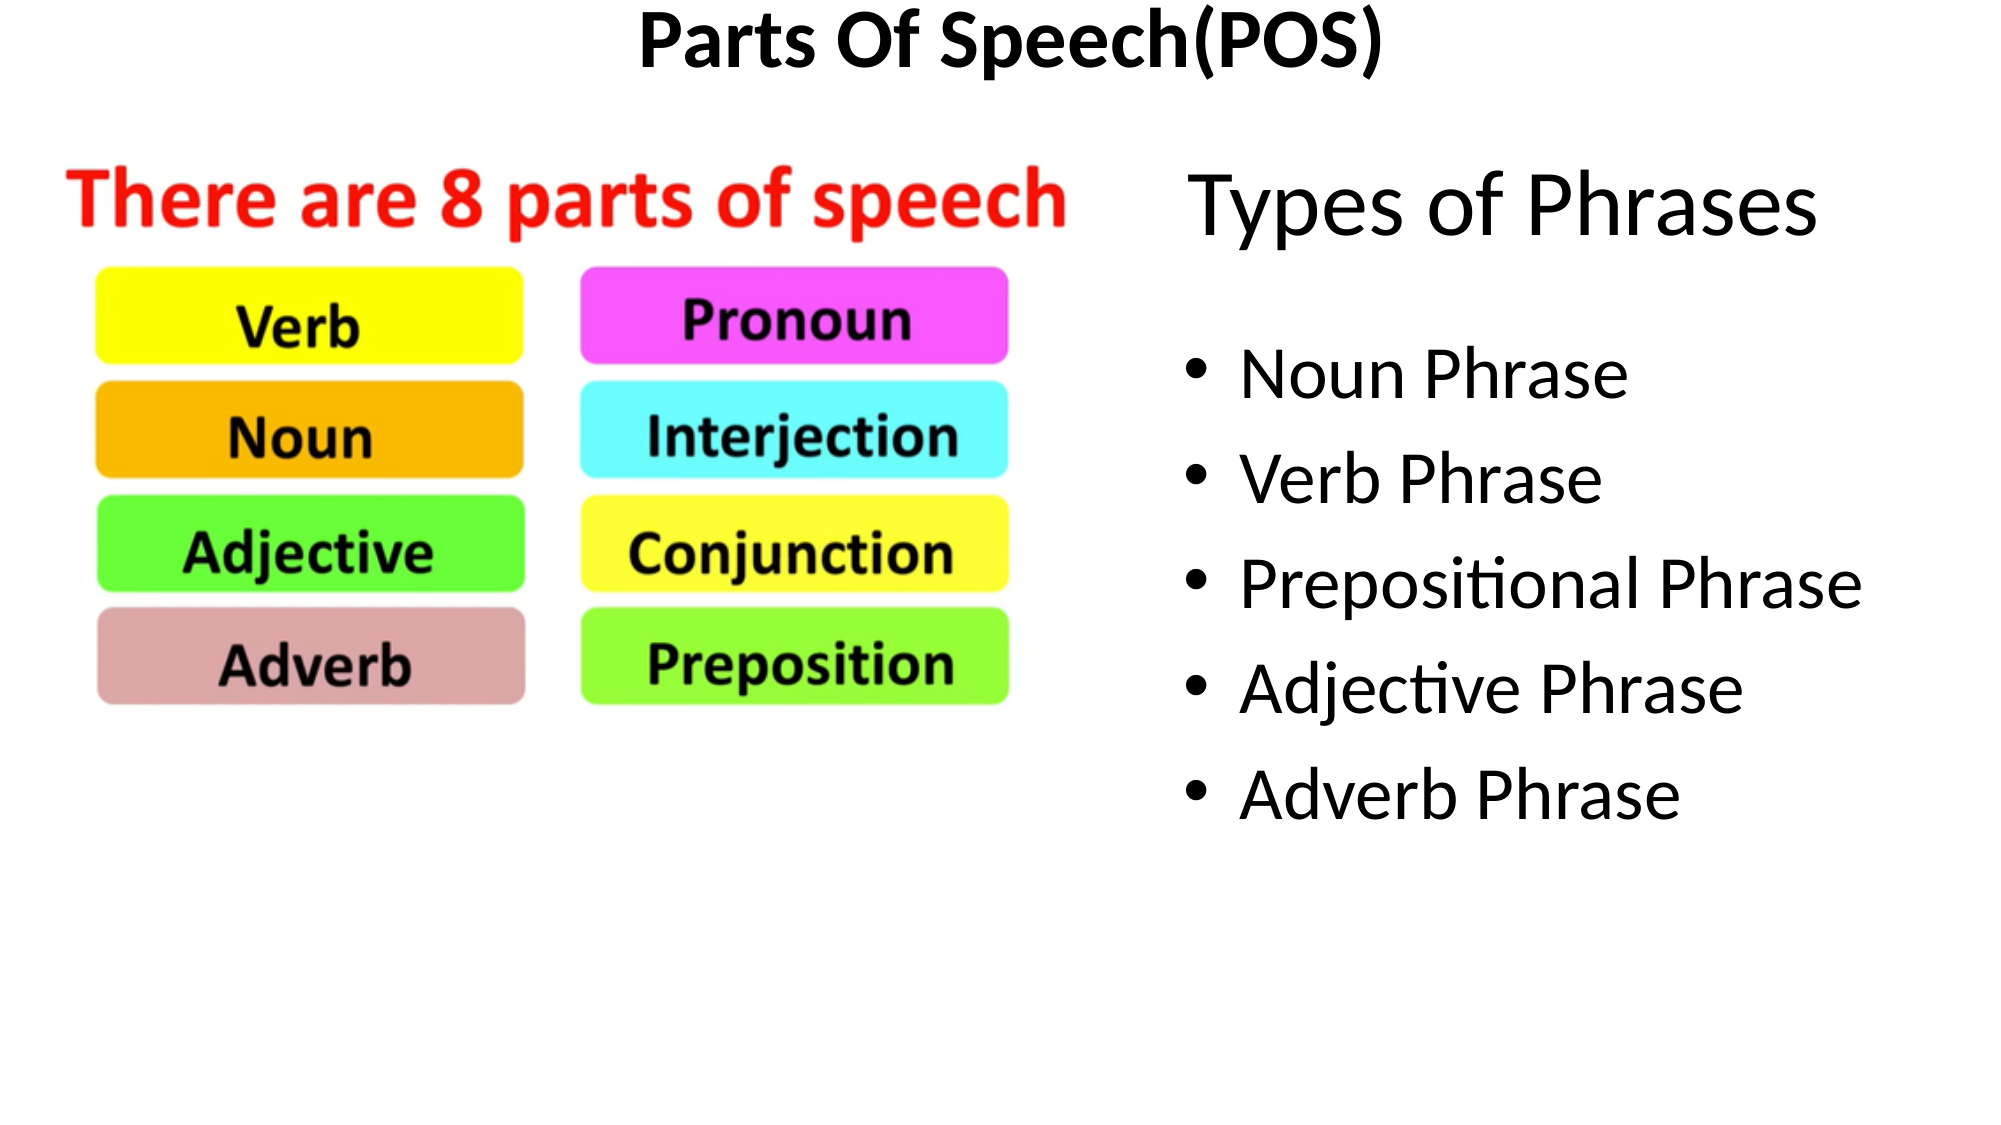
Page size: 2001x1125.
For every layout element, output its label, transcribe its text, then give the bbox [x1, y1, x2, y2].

text_box Parts Of Speech(POS) [306, 0, 1720, 93]
text_box Noun Phrase Verb Phrase Prepositional Phrase Adjective Phrase Adverb Phrase [1168, 315, 1927, 963]
text_box Types of Phrases [1173, 134, 1927, 315]
picture [53, 162, 1075, 717]
